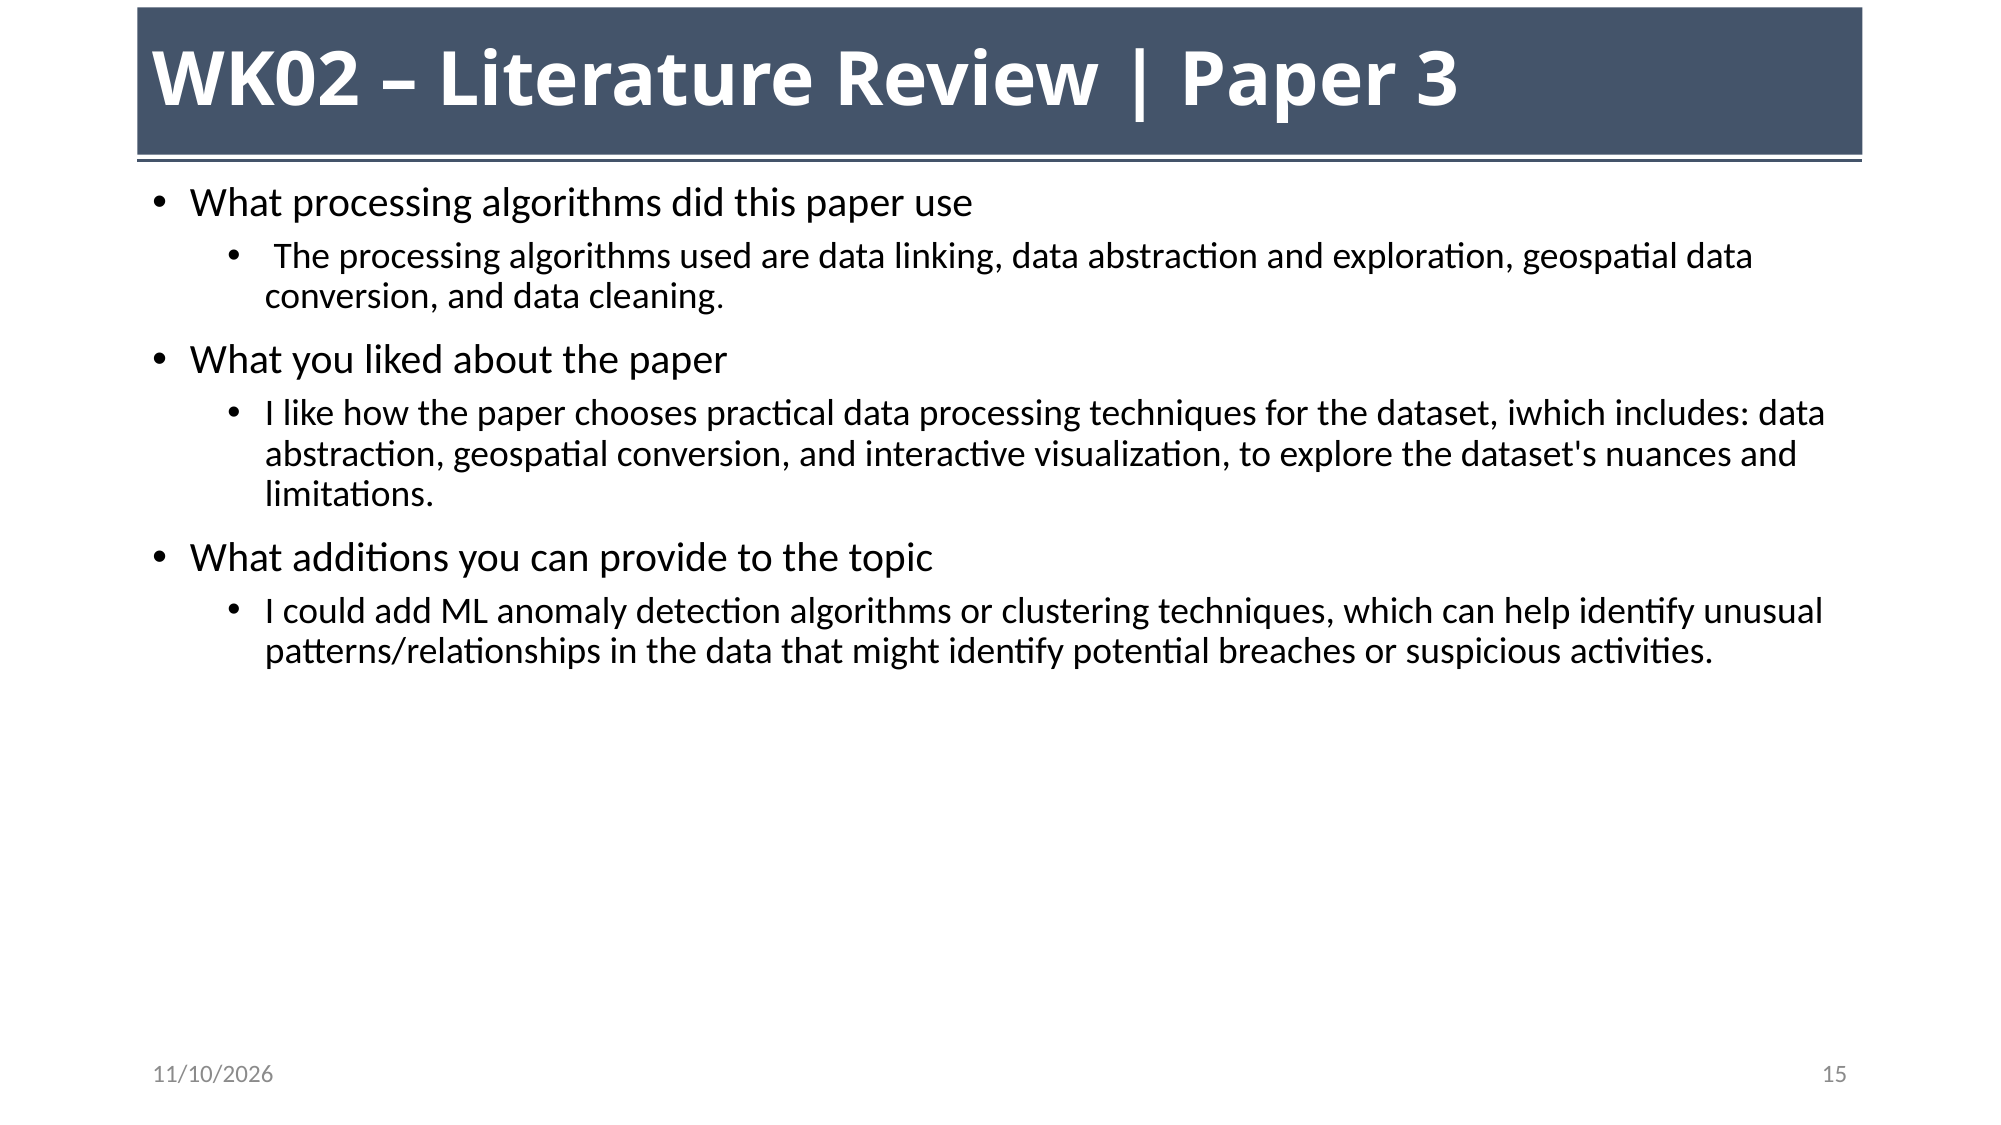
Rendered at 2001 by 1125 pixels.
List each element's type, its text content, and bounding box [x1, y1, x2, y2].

list What processing algorithms did this paper use The processing algorithms used are data linking, data abstraction and exploration, geospatial data conversion, and data cleaning. What you liked about the paper I like how the paper chooses practical data processing techniques for the dataset, iwhich includes: data abstraction, geospatial conversion, and interactive visualization, to explore the dataset's nuances and limitations. What additions you can provide to the topic I could add ML anomaly detection algorithms or clustering techniques, which can help identify unusual patterns/relationships in the data that might identify potential breaches or suspicious activities. [137, 173, 1863, 1014]
title WK02 – Literature Review | Paper 3 [137, 7, 1863, 155]
slide_number 15 [1412, 1042, 1863, 1103]
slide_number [137, 1042, 588, 1103]
